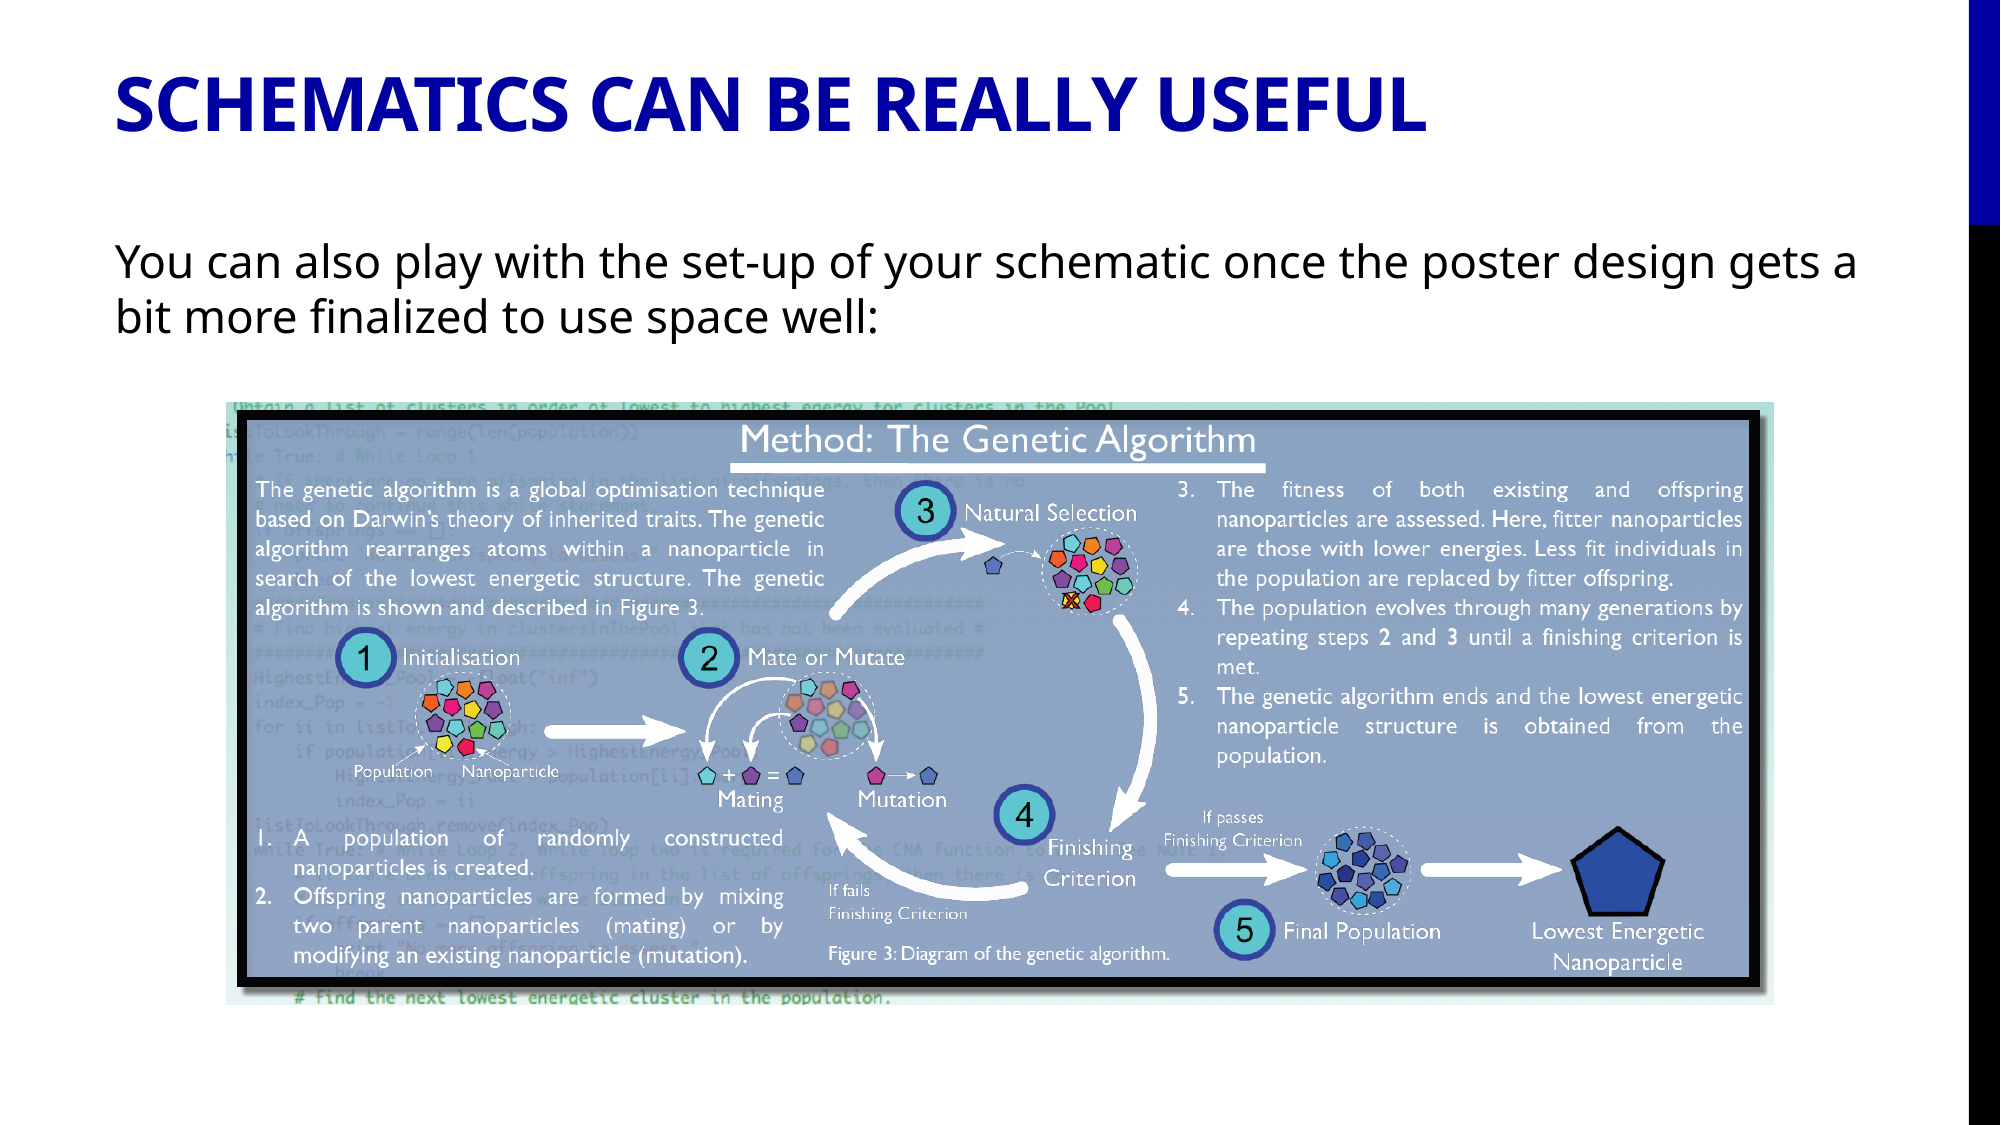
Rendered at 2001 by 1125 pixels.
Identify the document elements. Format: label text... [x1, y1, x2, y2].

list You can also play with the set-up of your schematic once the poster design gets a bit more finalized to use space well: [99, 224, 1888, 1005]
title Schematics can be really useful [99, 49, 1888, 170]
picture [225, 401, 1774, 1006]
